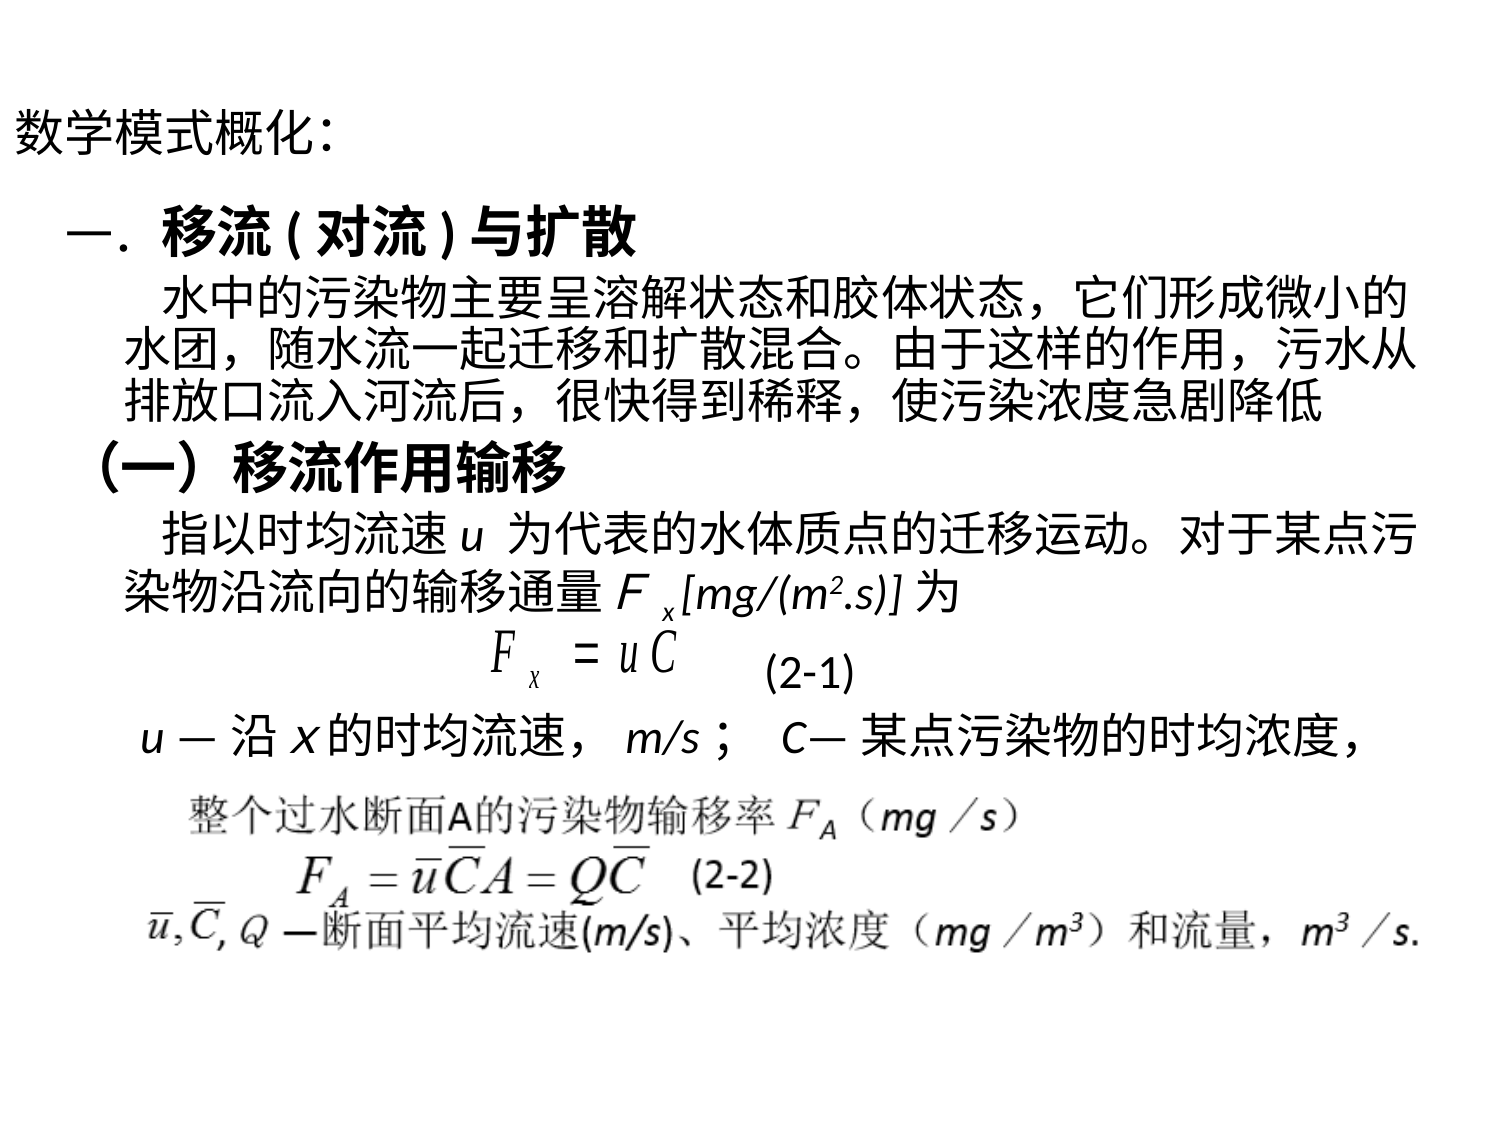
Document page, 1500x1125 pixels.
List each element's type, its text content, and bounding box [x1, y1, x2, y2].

picture [117, 763, 1452, 958]
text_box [480, 609, 706, 701]
text_box 数学模式概化： [0, 93, 422, 169]
list 一．移流(对流)与扩散 水中的污染物主要呈溶解状态和胶体状态，它们形成微小的水团，随水流一起迁移和扩散混合。由于这样的作用，污水从排放口流入河流后，很快得到稀释，使污染浓度急剧降低 （一）移流作用输移 指以时均流速u 为代表的水体质点的迁移运动。对于某点污染物沿流向的输移通量Ｆx [mg/(m2.s)]为 (2-1) u —沿ｘ的时均流速，m/s； C—某点污染物的时均浓度，mg／m3. [50, 196, 1451, 834]
